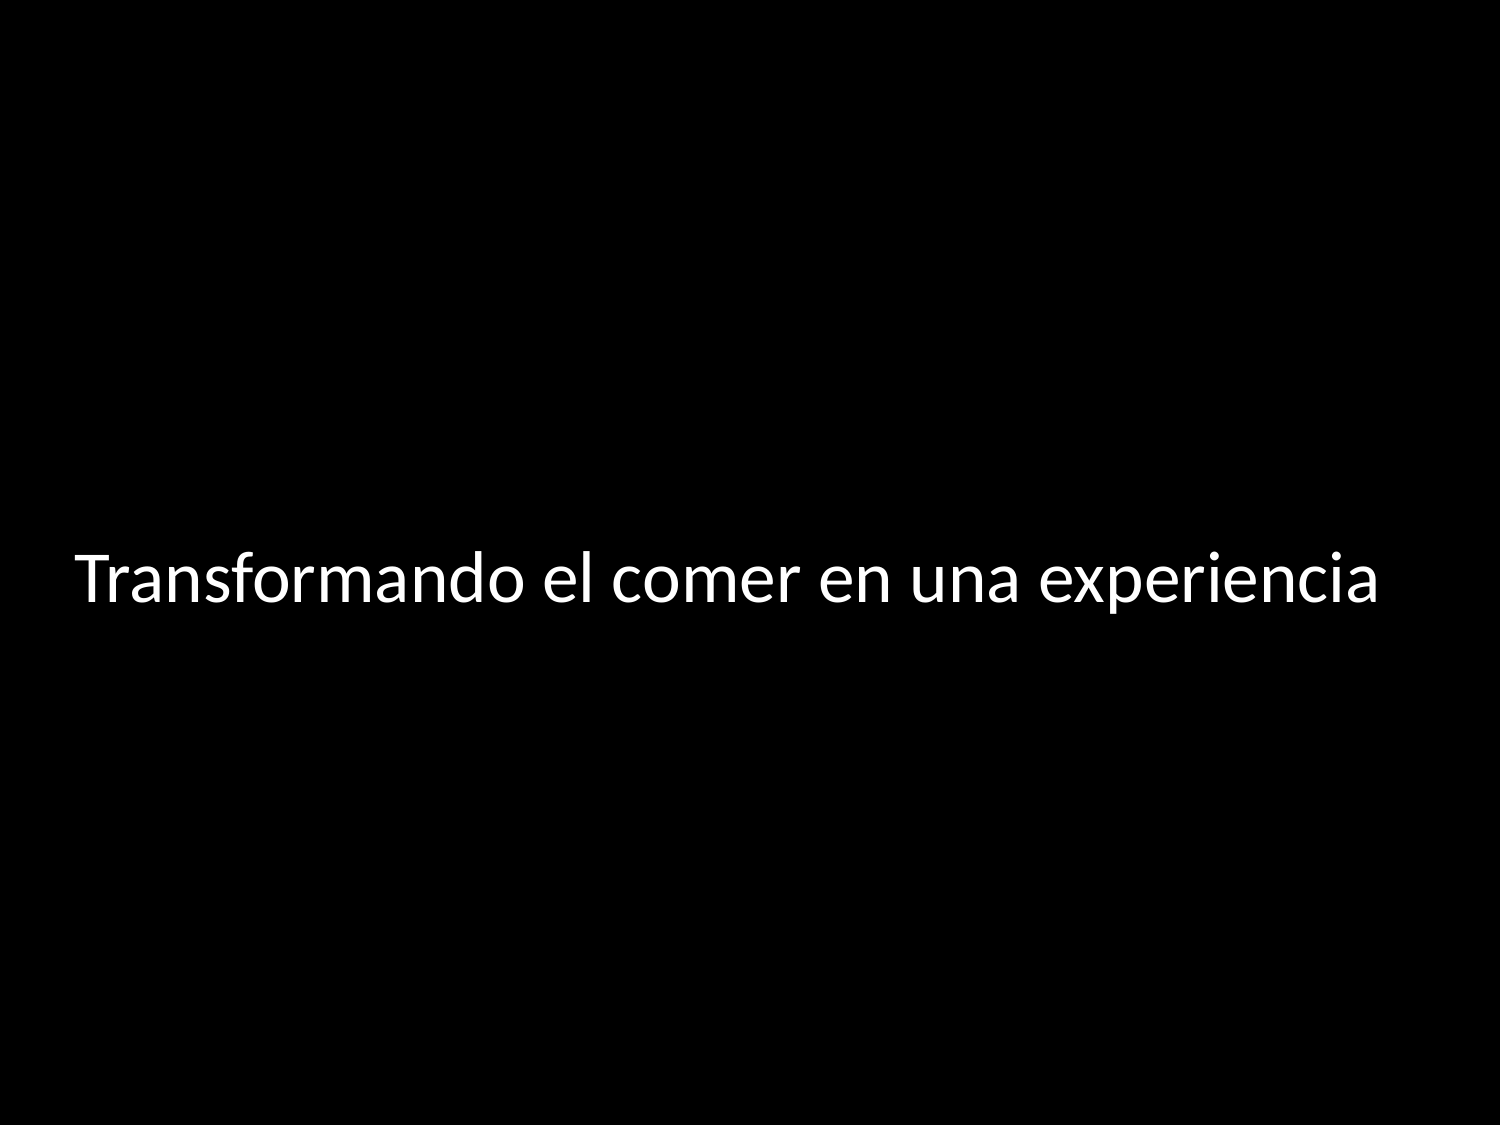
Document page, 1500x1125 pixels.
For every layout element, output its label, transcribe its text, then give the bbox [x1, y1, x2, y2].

title Transformando el comer en una experiencia [53, 479, 1404, 668]
